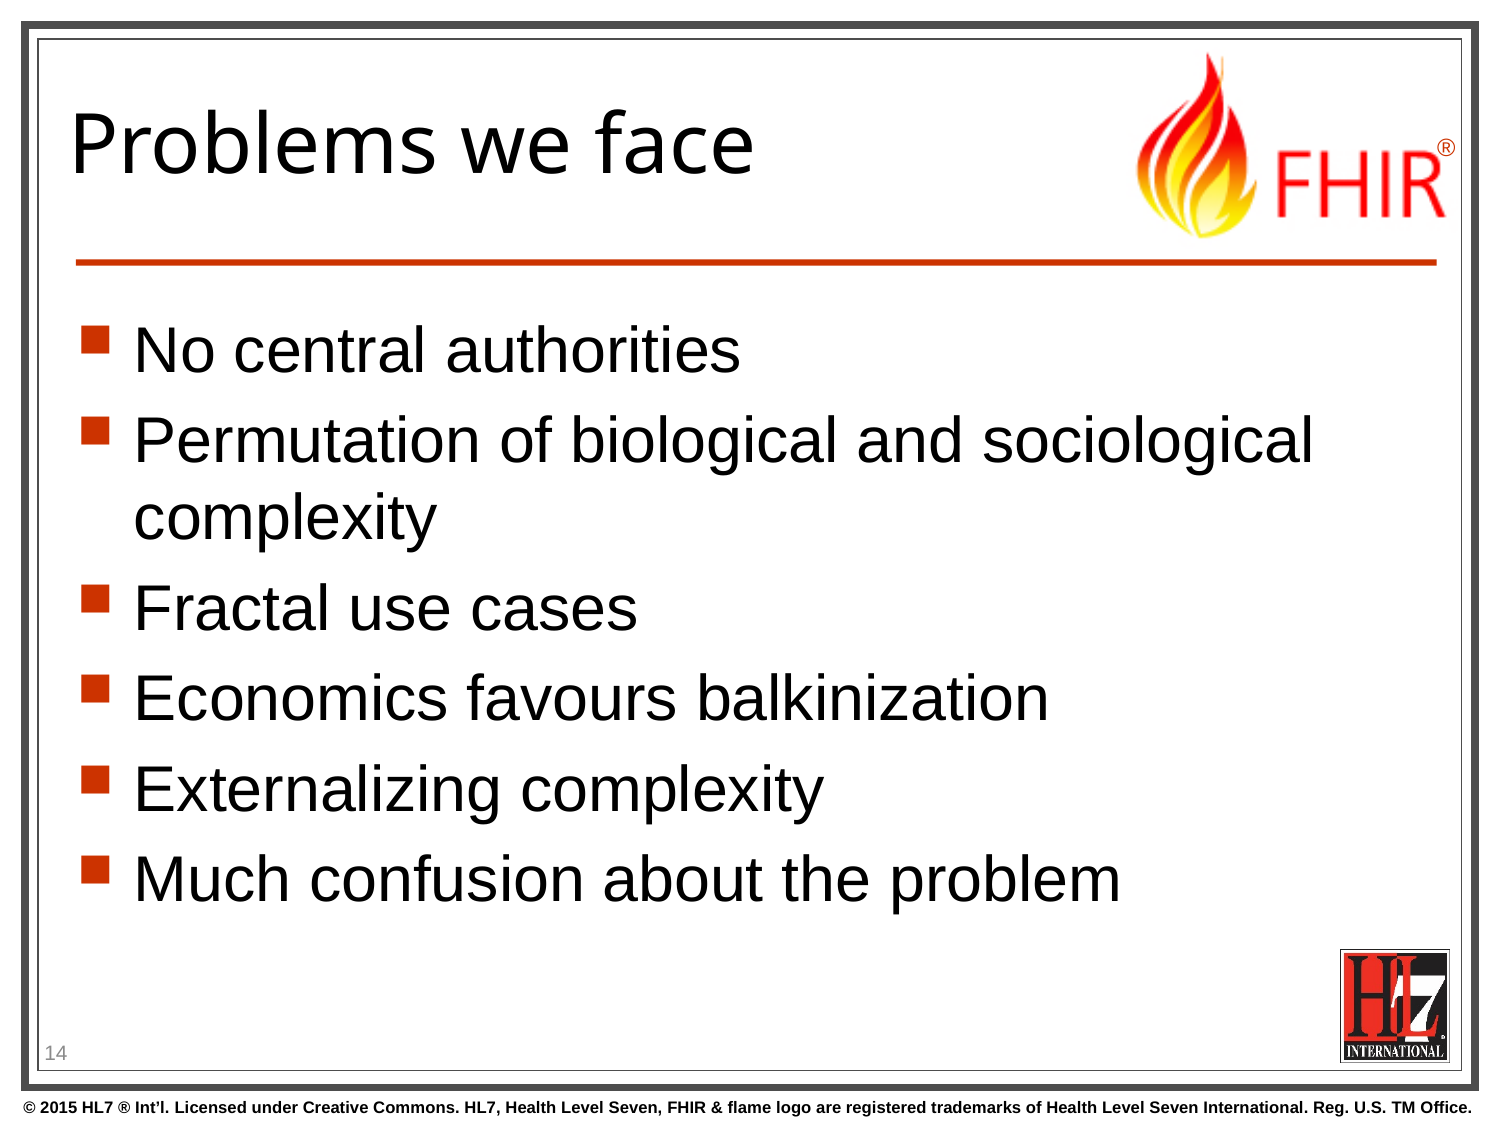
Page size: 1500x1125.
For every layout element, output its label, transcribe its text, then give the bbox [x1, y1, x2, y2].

list No central authorities Permutation of biological and sociological complexity Fractal use cases Economics favours balkinization Externalizing complexity Much confusion about the problem [62, 299, 1438, 1059]
title Problems we face [53, 54, 1128, 244]
slide_number 14 [29, 1034, 148, 1071]
picture [1340, 949, 1450, 1063]
picture [1124, 42, 1458, 249]
